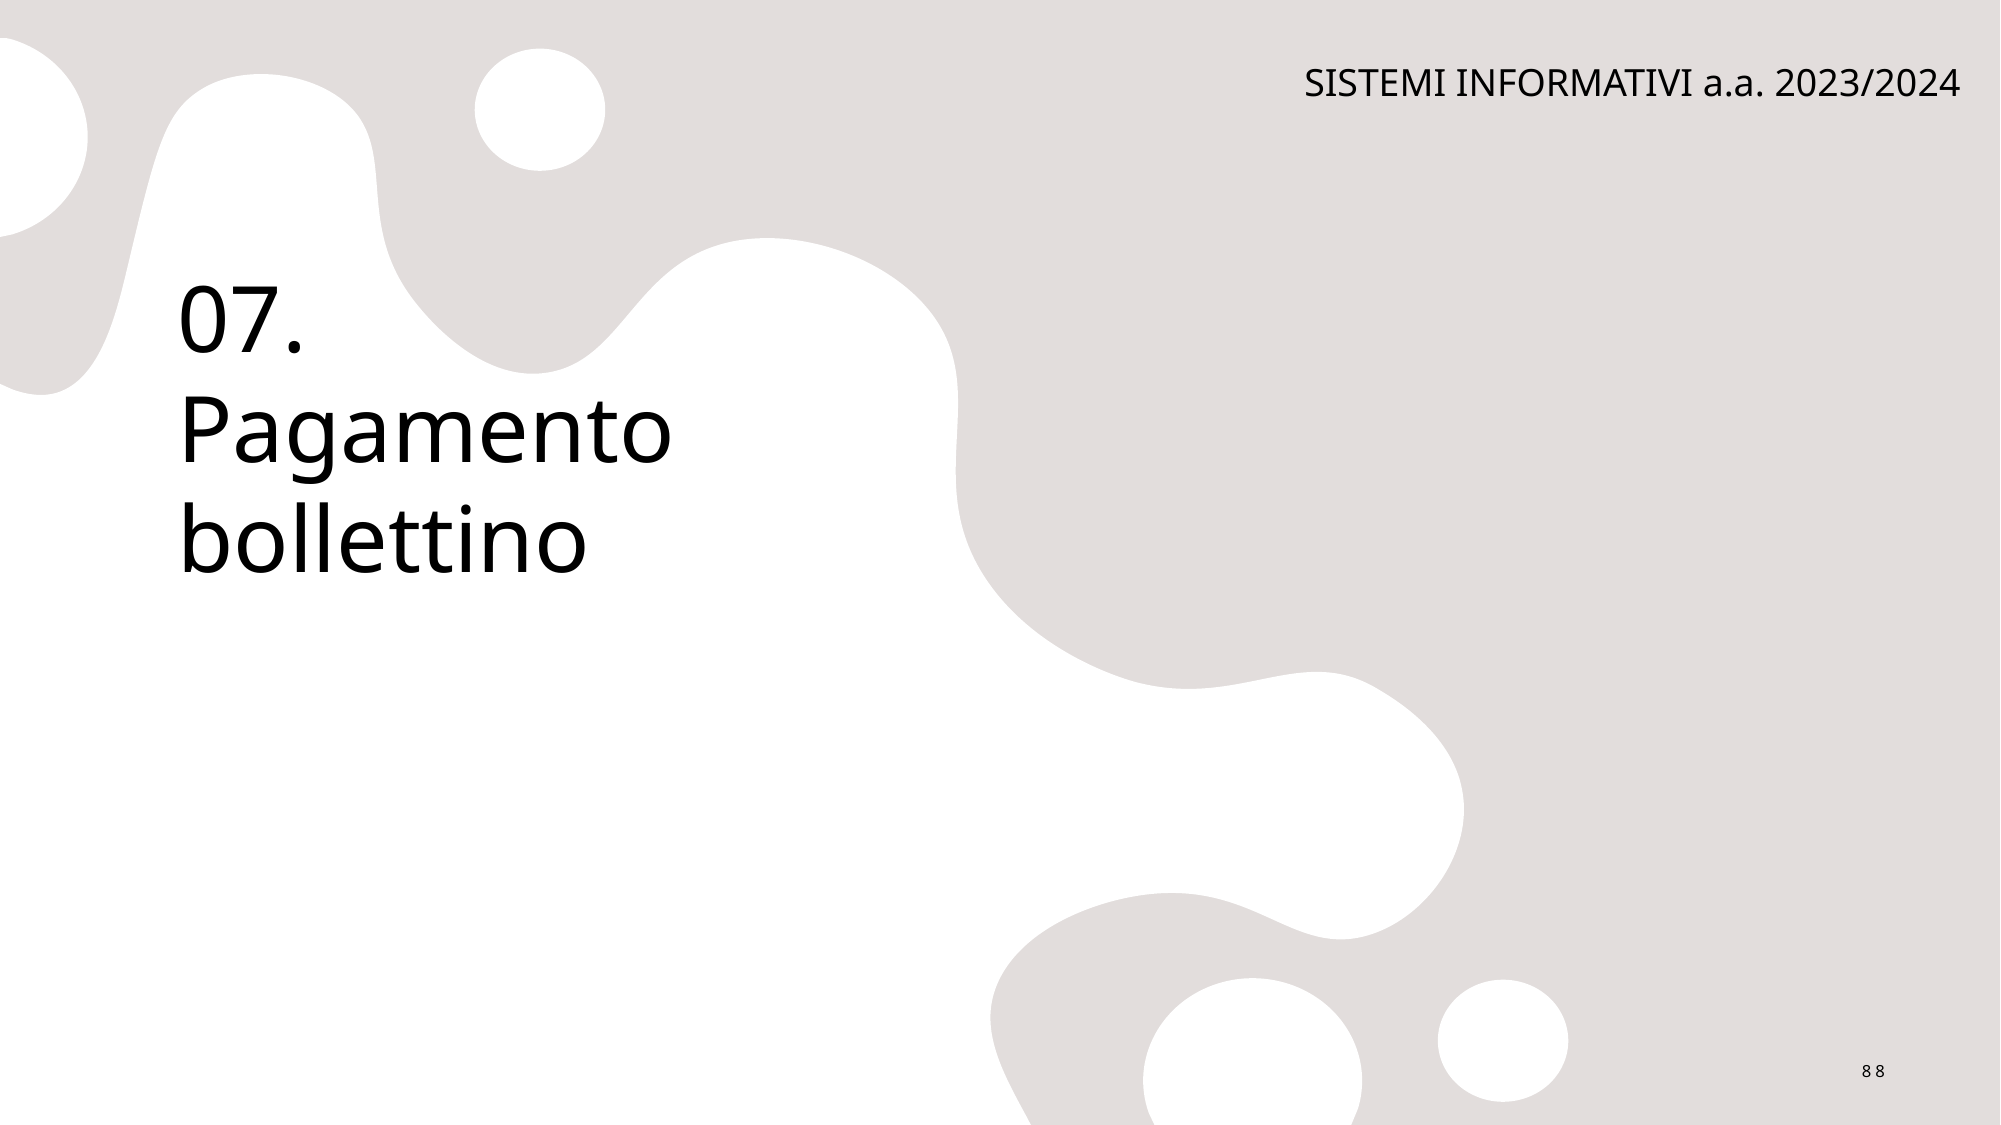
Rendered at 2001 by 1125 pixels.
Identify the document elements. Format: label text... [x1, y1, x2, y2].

title 07. Pagamento bollettino [162, 253, 869, 872]
text_box SISTEMI INFORMATIVI a.a. 2023/2024 [1277, 51, 1976, 112]
slide_number 88 [1662, 1042, 1900, 1103]
